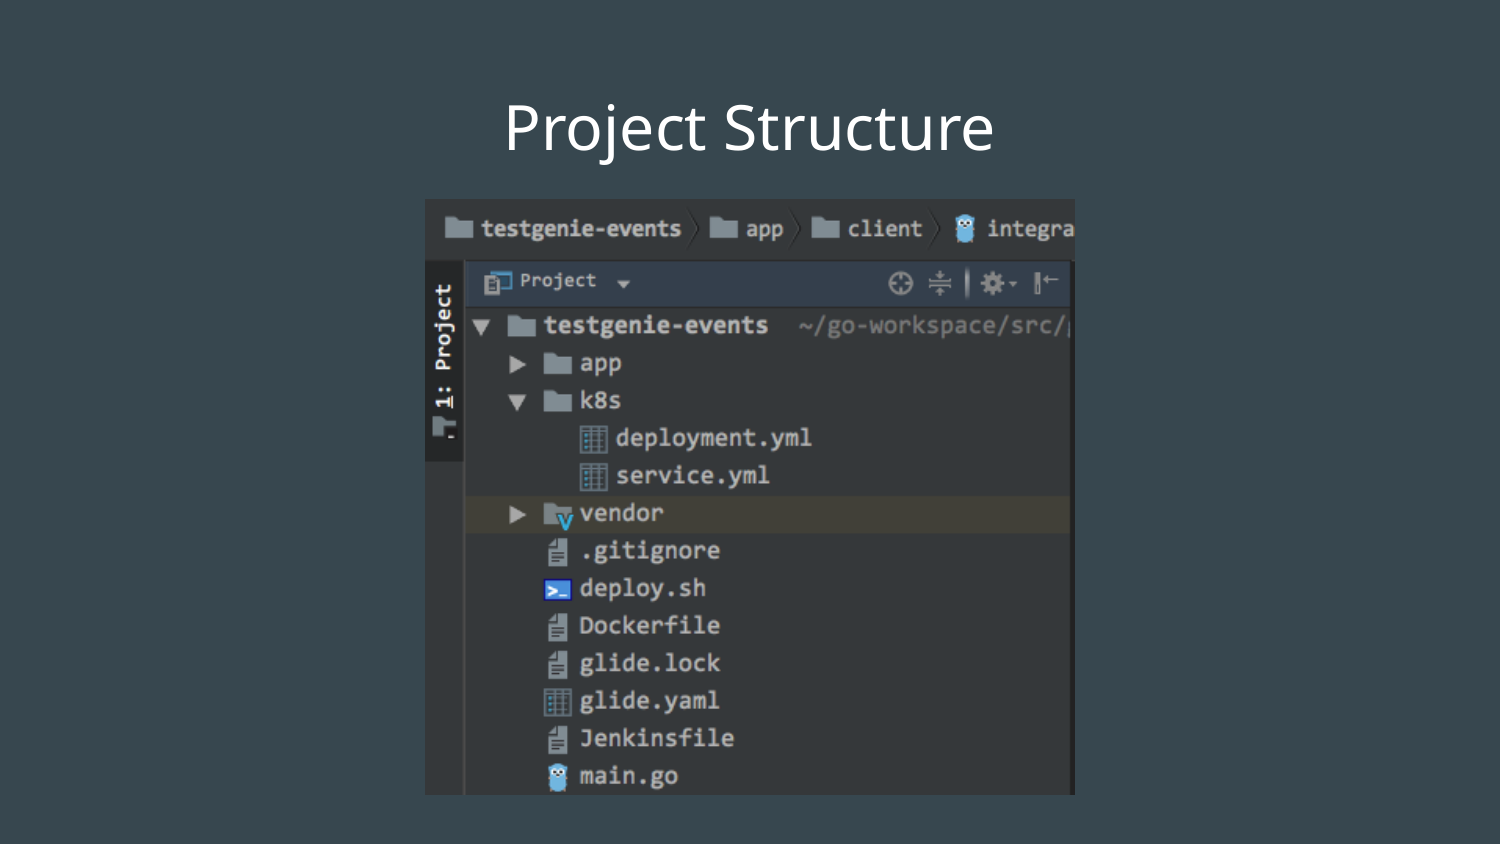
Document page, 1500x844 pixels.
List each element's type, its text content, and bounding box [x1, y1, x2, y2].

picture [425, 198, 1075, 795]
title Project Structure [51, 72, 1449, 167]
